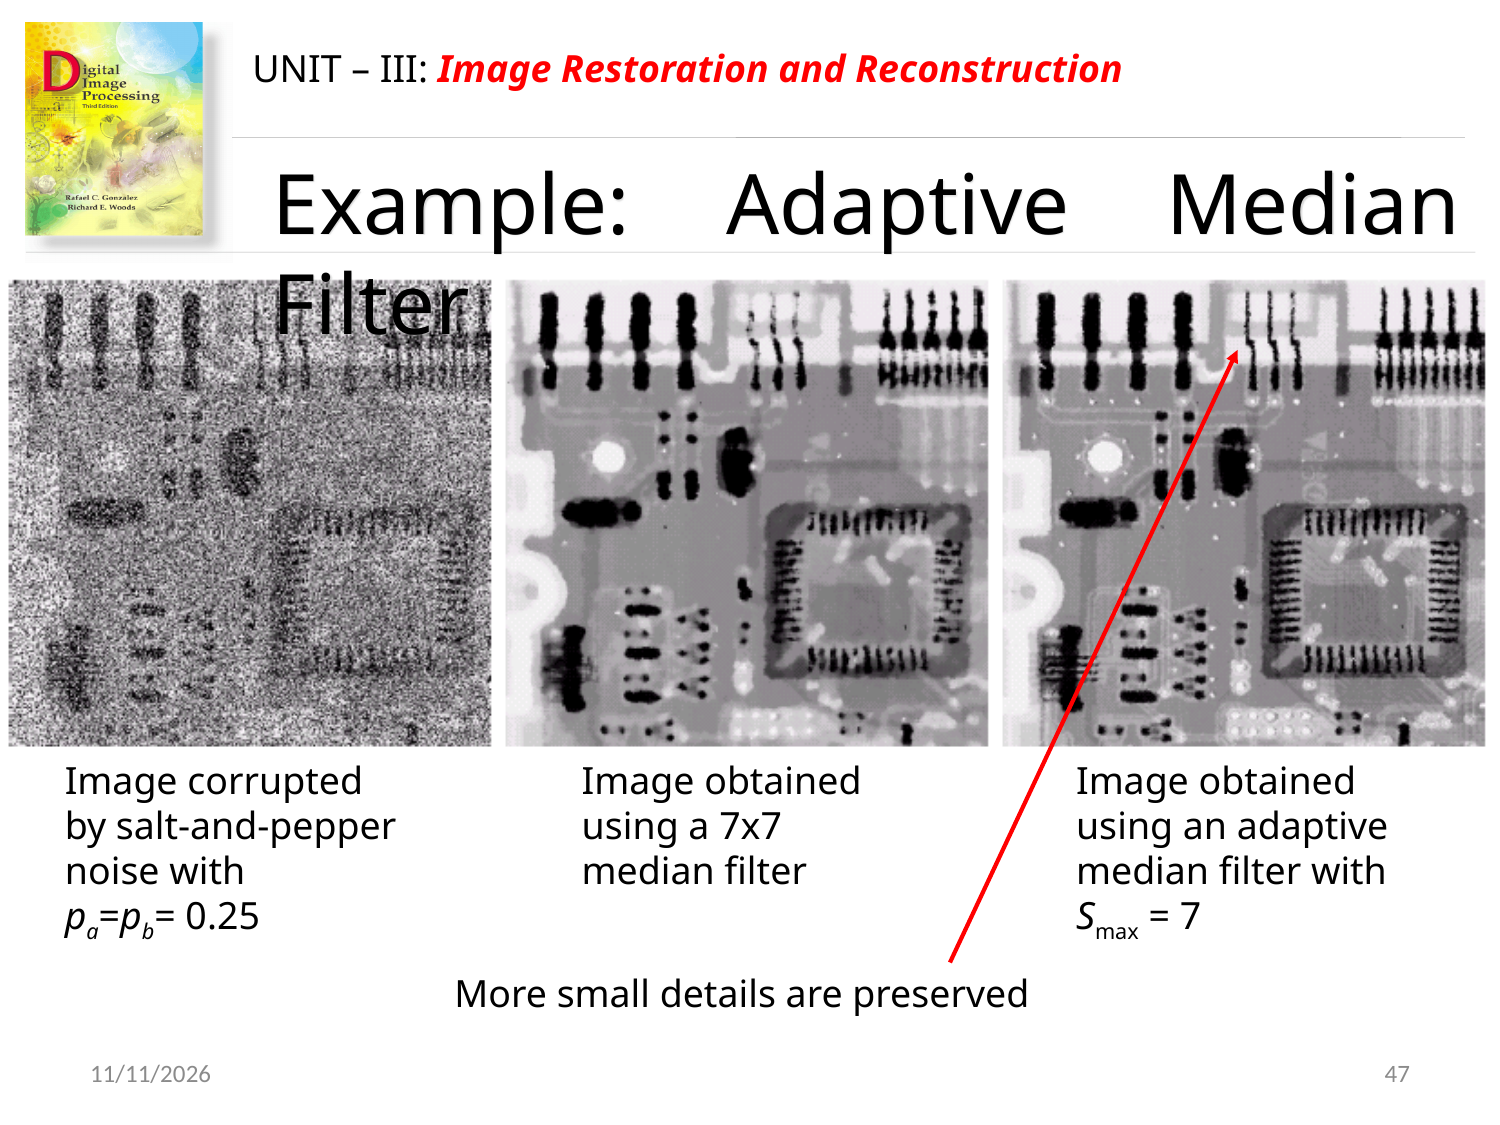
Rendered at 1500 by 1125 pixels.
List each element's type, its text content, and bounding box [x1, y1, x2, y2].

text_box 8/30/2023 [75, 1042, 425, 1103]
text_box Example: Adaptive Median Filter [258, 143, 1475, 274]
text_box Image obtained using an adaptive median filter with Smax = 7 [1061, 771, 1404, 951]
text_box UNIT – III: Image Restoration and Reconstruction [237, 37, 1388, 98]
picture [0, 275, 1500, 763]
picture [24, 22, 233, 263]
text_box More small details are preserved [439, 962, 1045, 1023]
text_box Image obtained using a 7x7 median filter [566, 771, 887, 900]
text_box Image corrupted by salt-and-pepper noise with pa=pb= 0.25 [49, 771, 500, 951]
slide_number 47 [1074, 1042, 1425, 1103]
